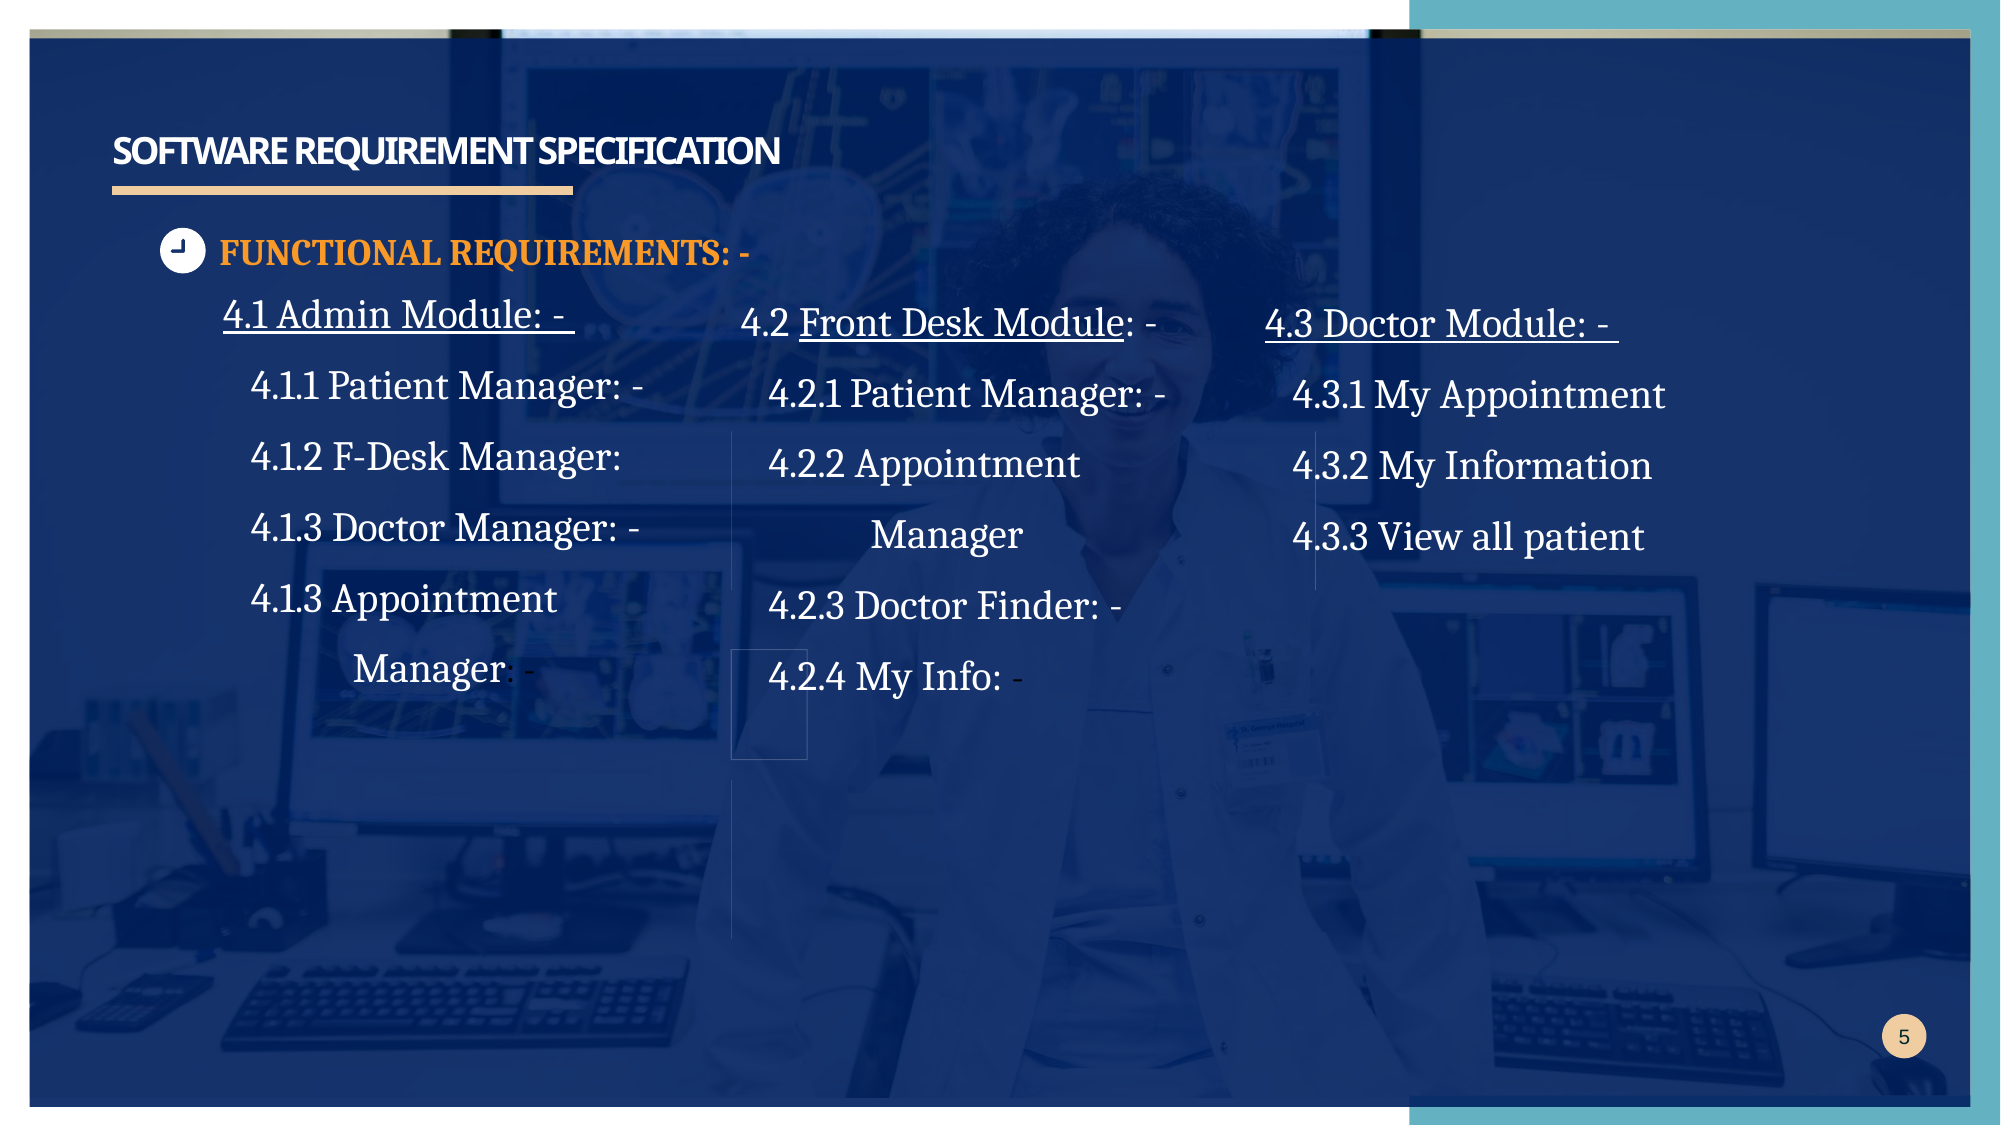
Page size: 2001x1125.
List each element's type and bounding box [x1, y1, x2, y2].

text_box [28, 37, 1971, 1108]
picture [29, 29, 1971, 1098]
